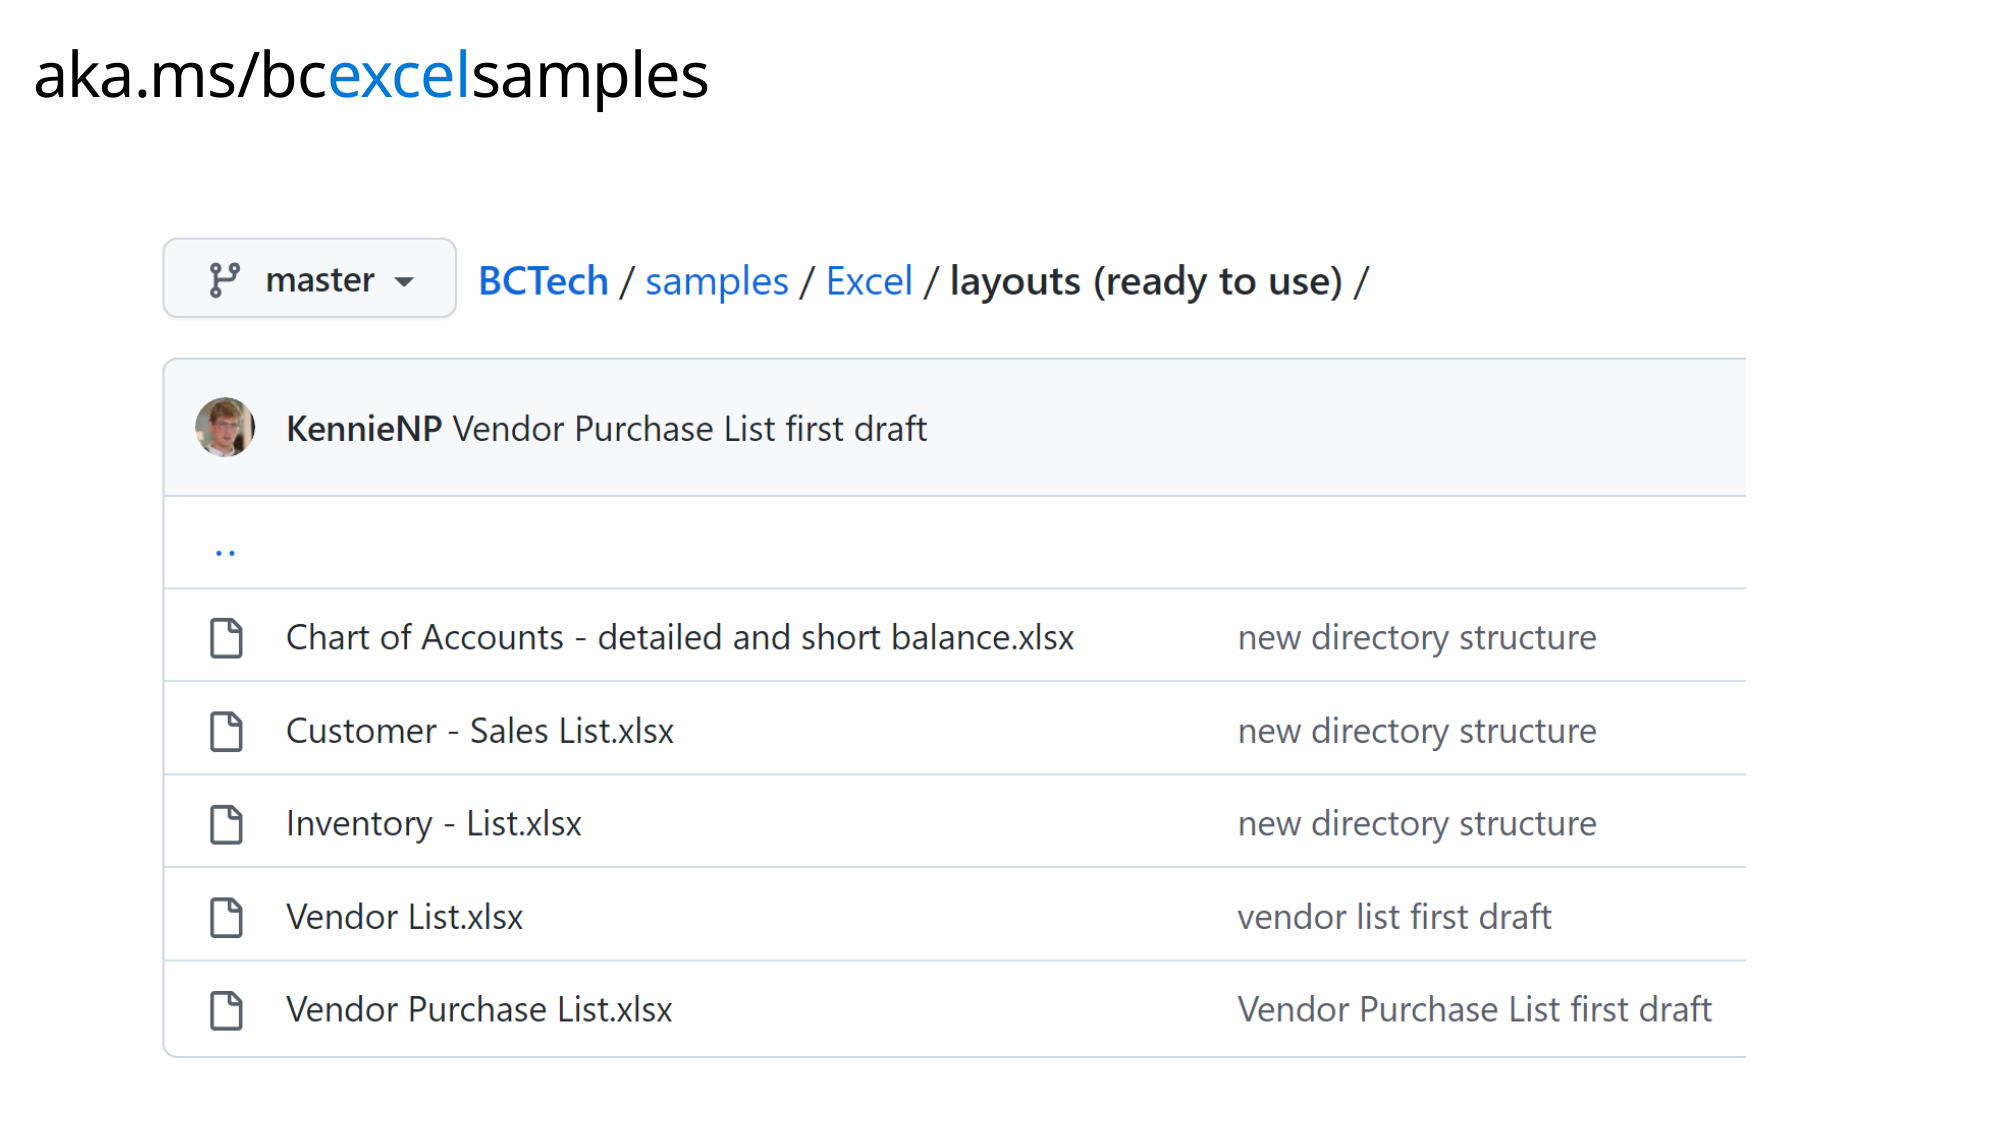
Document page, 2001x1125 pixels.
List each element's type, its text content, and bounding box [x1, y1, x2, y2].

picture [137, 197, 1746, 1116]
title aka.ms/bcexcelsamples [18, 27, 1826, 118]
